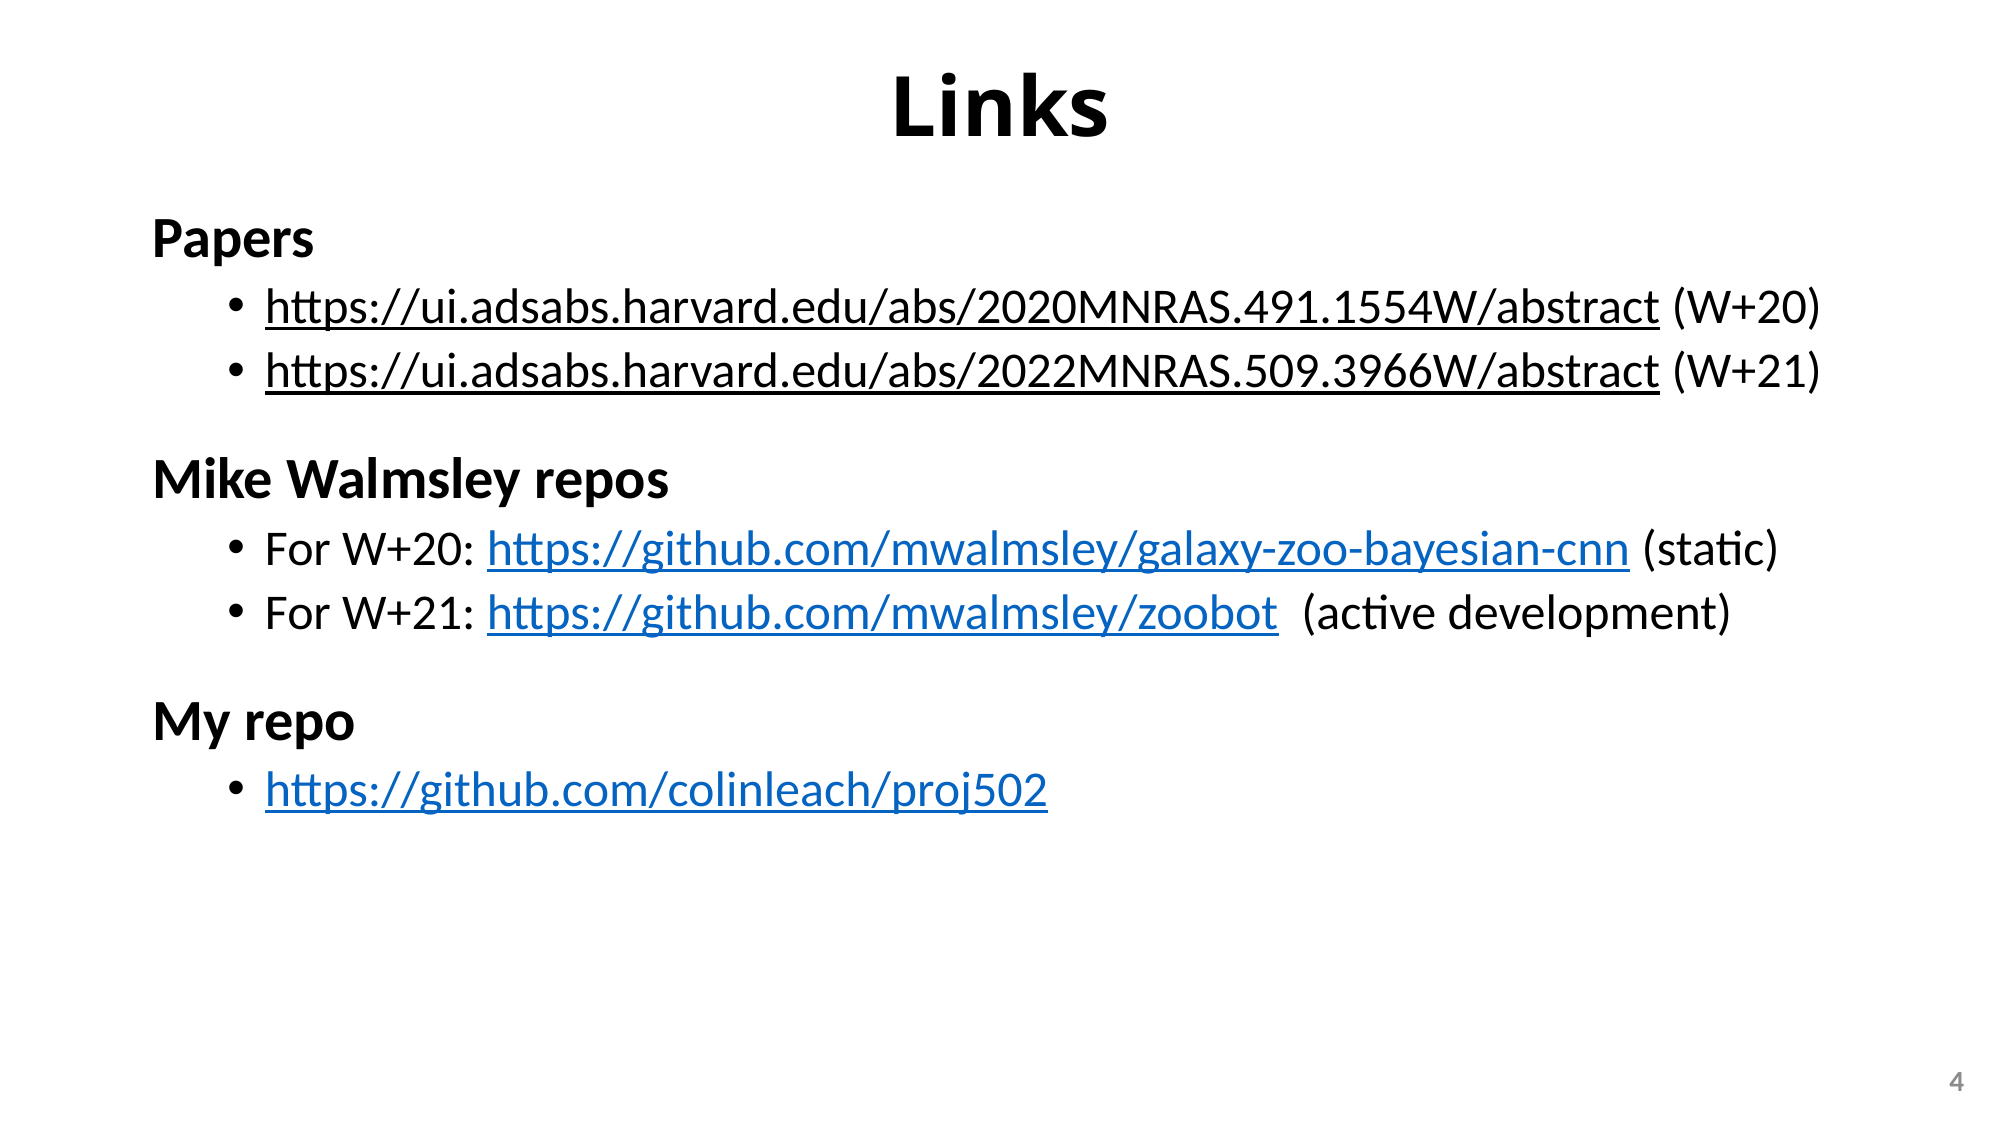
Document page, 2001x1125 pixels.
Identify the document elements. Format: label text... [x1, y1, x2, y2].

title Links [137, 59, 1863, 161]
list Papers https://ui.adsabs.harvard.edu/abs/2020MNRAS.491.1554W/abstract (W+20) https://ui.adsabs.harvard.edu/abs/2022MNRAS.509.3966W/abstract (W+21) Mike Walmsley repos For W+20: https://github.com/mwalmsley/galaxy-zoo-bayesian-cnn (static) For W+21: https://github.com/mwalmsley/zoobot (active development) My repo https://github.com/colinleach/proj502 [137, 199, 1863, 1014]
slide_number 4 [1529, 1049, 1979, 1110]
